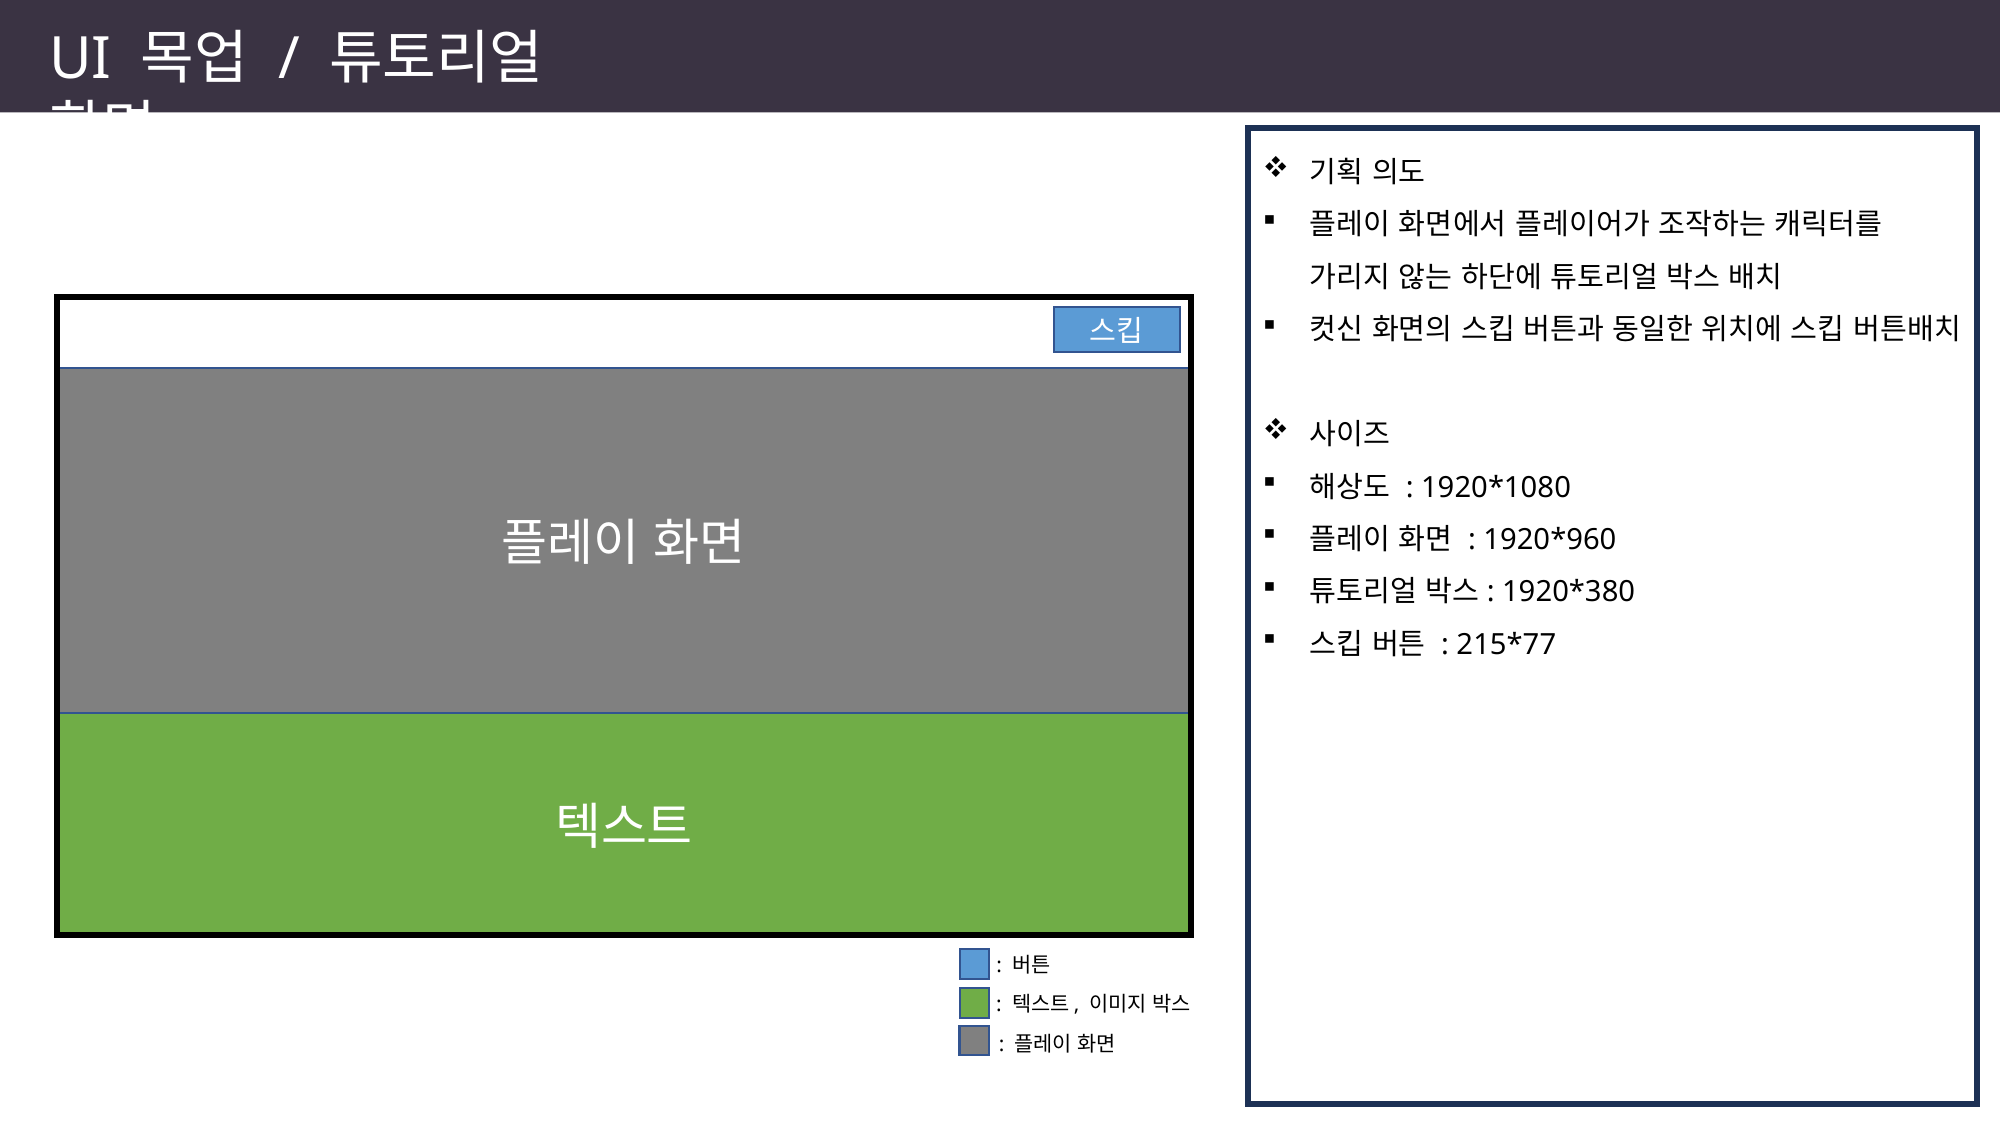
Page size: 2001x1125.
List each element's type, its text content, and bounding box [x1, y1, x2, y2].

text_box UI 목업 / 튜토리얼 화면 [34, 13, 592, 168]
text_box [959, 944, 1068, 983]
text_box [0, 0, 2000, 113]
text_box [959, 1022, 1151, 1064]
text_box [56, 296, 1192, 936]
text_box 기획 의도 플레이 화면에서 플레이어가 조작하는 캐릭터를 가리지 않는 하단에 튜토리얼 박스 배치 컷신 화면의 스킵 버튼과 동일한 위치에 스킵 버튼배치 사이즈 해상도 : 1920*1080 플레이 화면 : 1920*960 튜토리얼 박스: 1920*380 스킵 버튼 : 215*77 [1247, 127, 1978, 1105]
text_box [959, 983, 1213, 1024]
